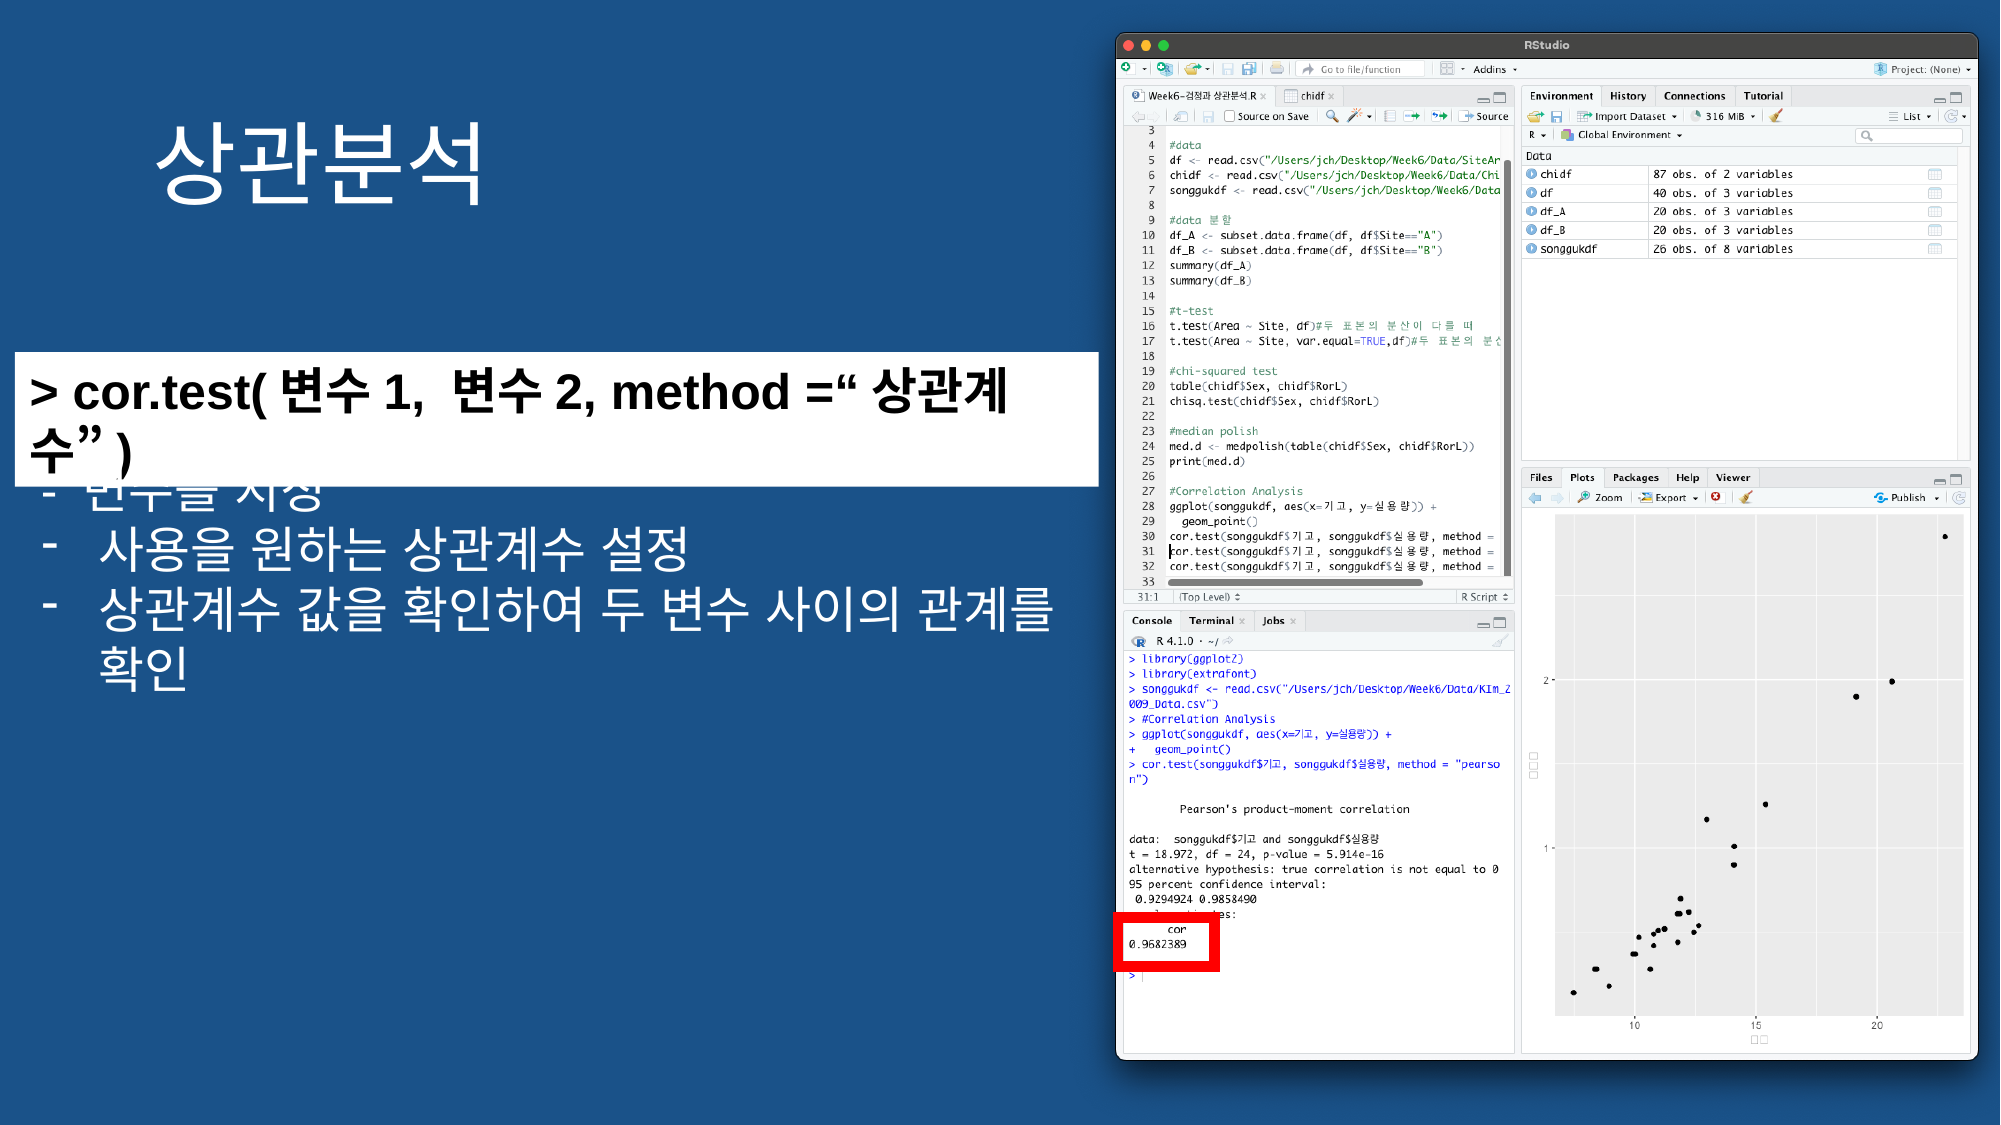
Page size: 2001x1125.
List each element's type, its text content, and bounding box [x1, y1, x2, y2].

text_box > cor.test(변수1, 변수2, method =“상관계수”) [14, 352, 1066, 487]
title 상관분석 [137, 59, 1066, 278]
picture [1066, 0, 2000, 1125]
text_box - 변수를 지정 사용을 원하는 상관계수 설정 상관계수 값을 확인하여 두 변수 사이의 관계를 확인 [26, 451, 1066, 706]
